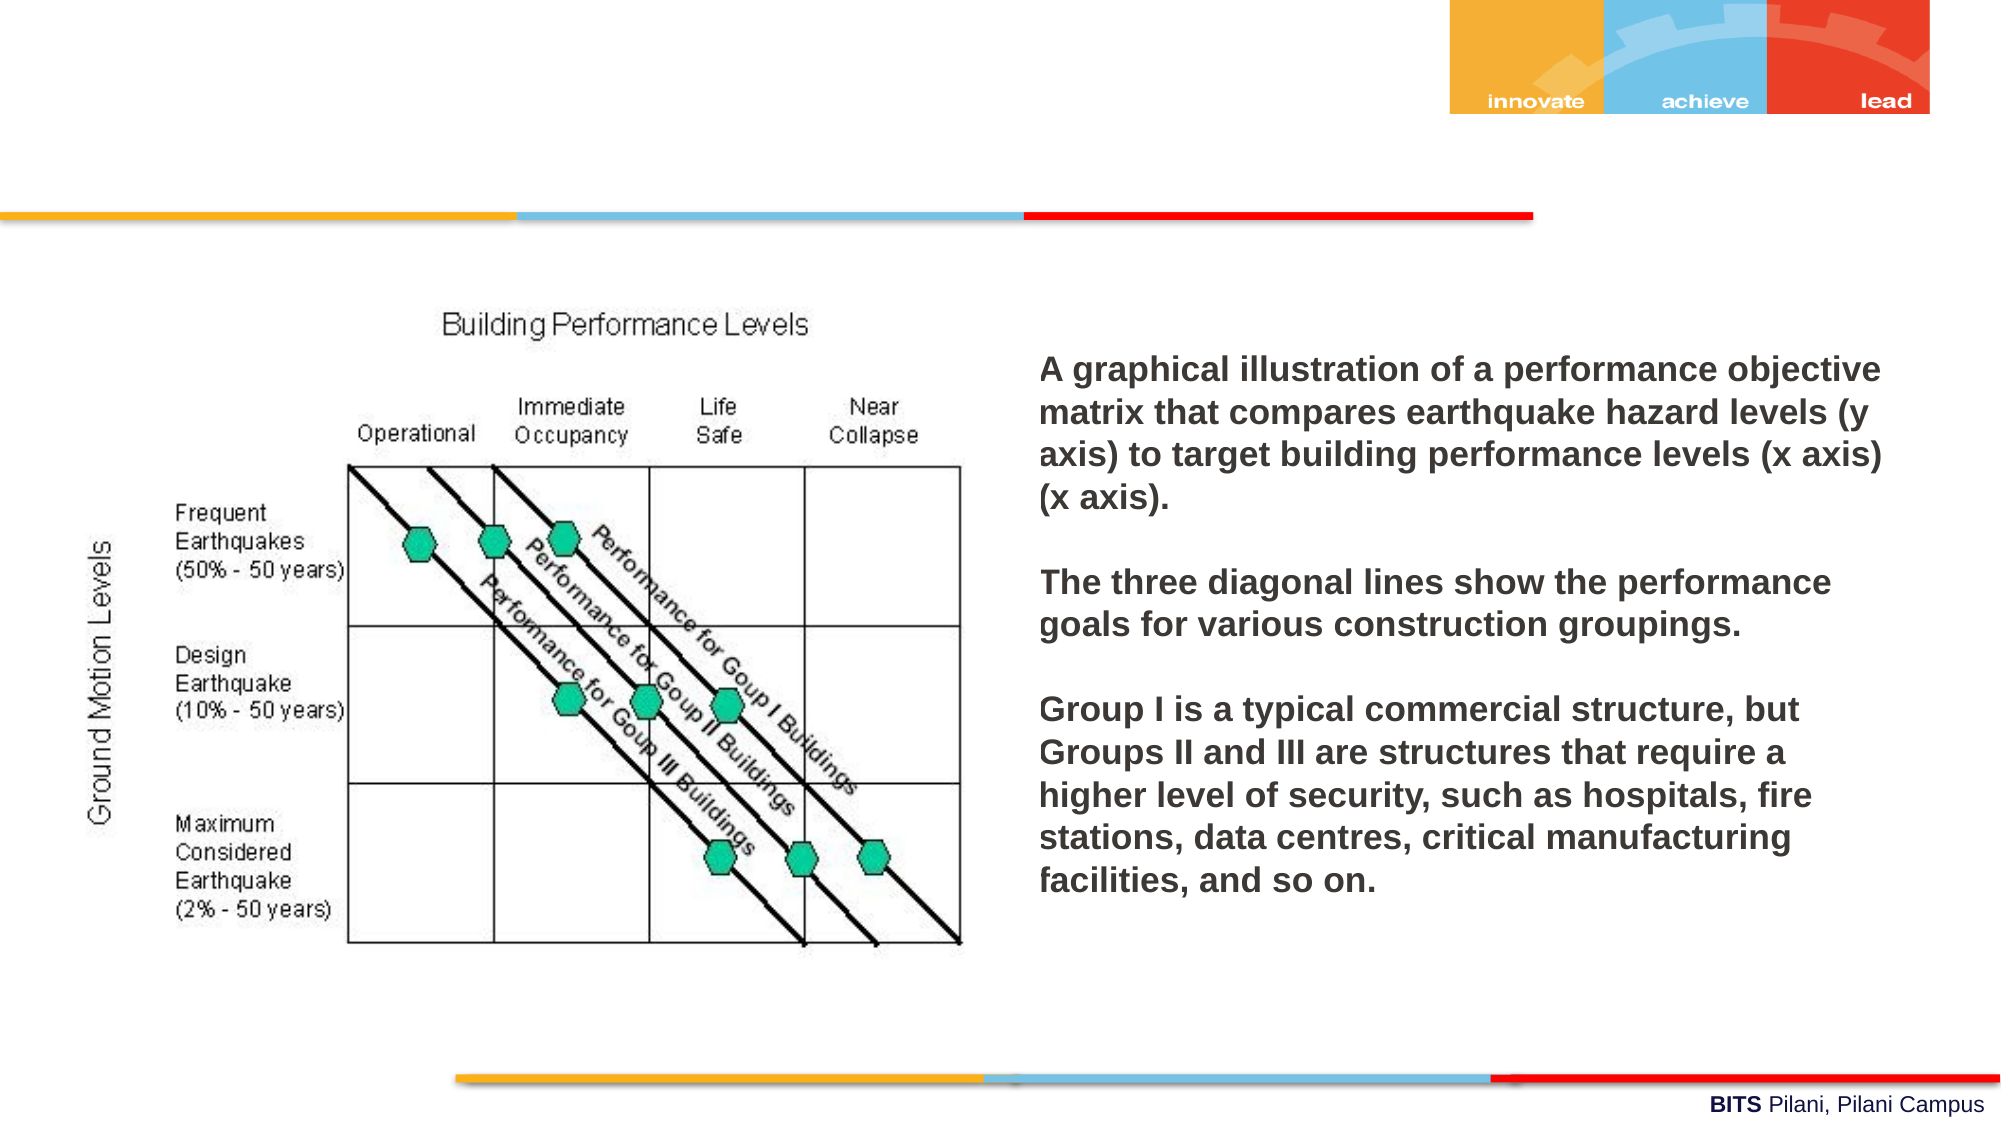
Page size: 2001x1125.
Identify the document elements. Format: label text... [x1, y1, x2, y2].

text_box A graphical illustration of a performance objective matrix that compares earthquake hazard levels (y axis) to target building performance levels (x axis) (x axis). The three diagonal lines show the performance goals for various construction groupings. Group I is a typical commercial structure, but Groups II and III are structures that require a higher level of security, such as hospitals, fire stations, data centres, critical manufacturing facilities, and so on. [1045, 338, 1904, 982]
picture [55, 292, 1041, 982]
picture [1449, 0, 1930, 114]
